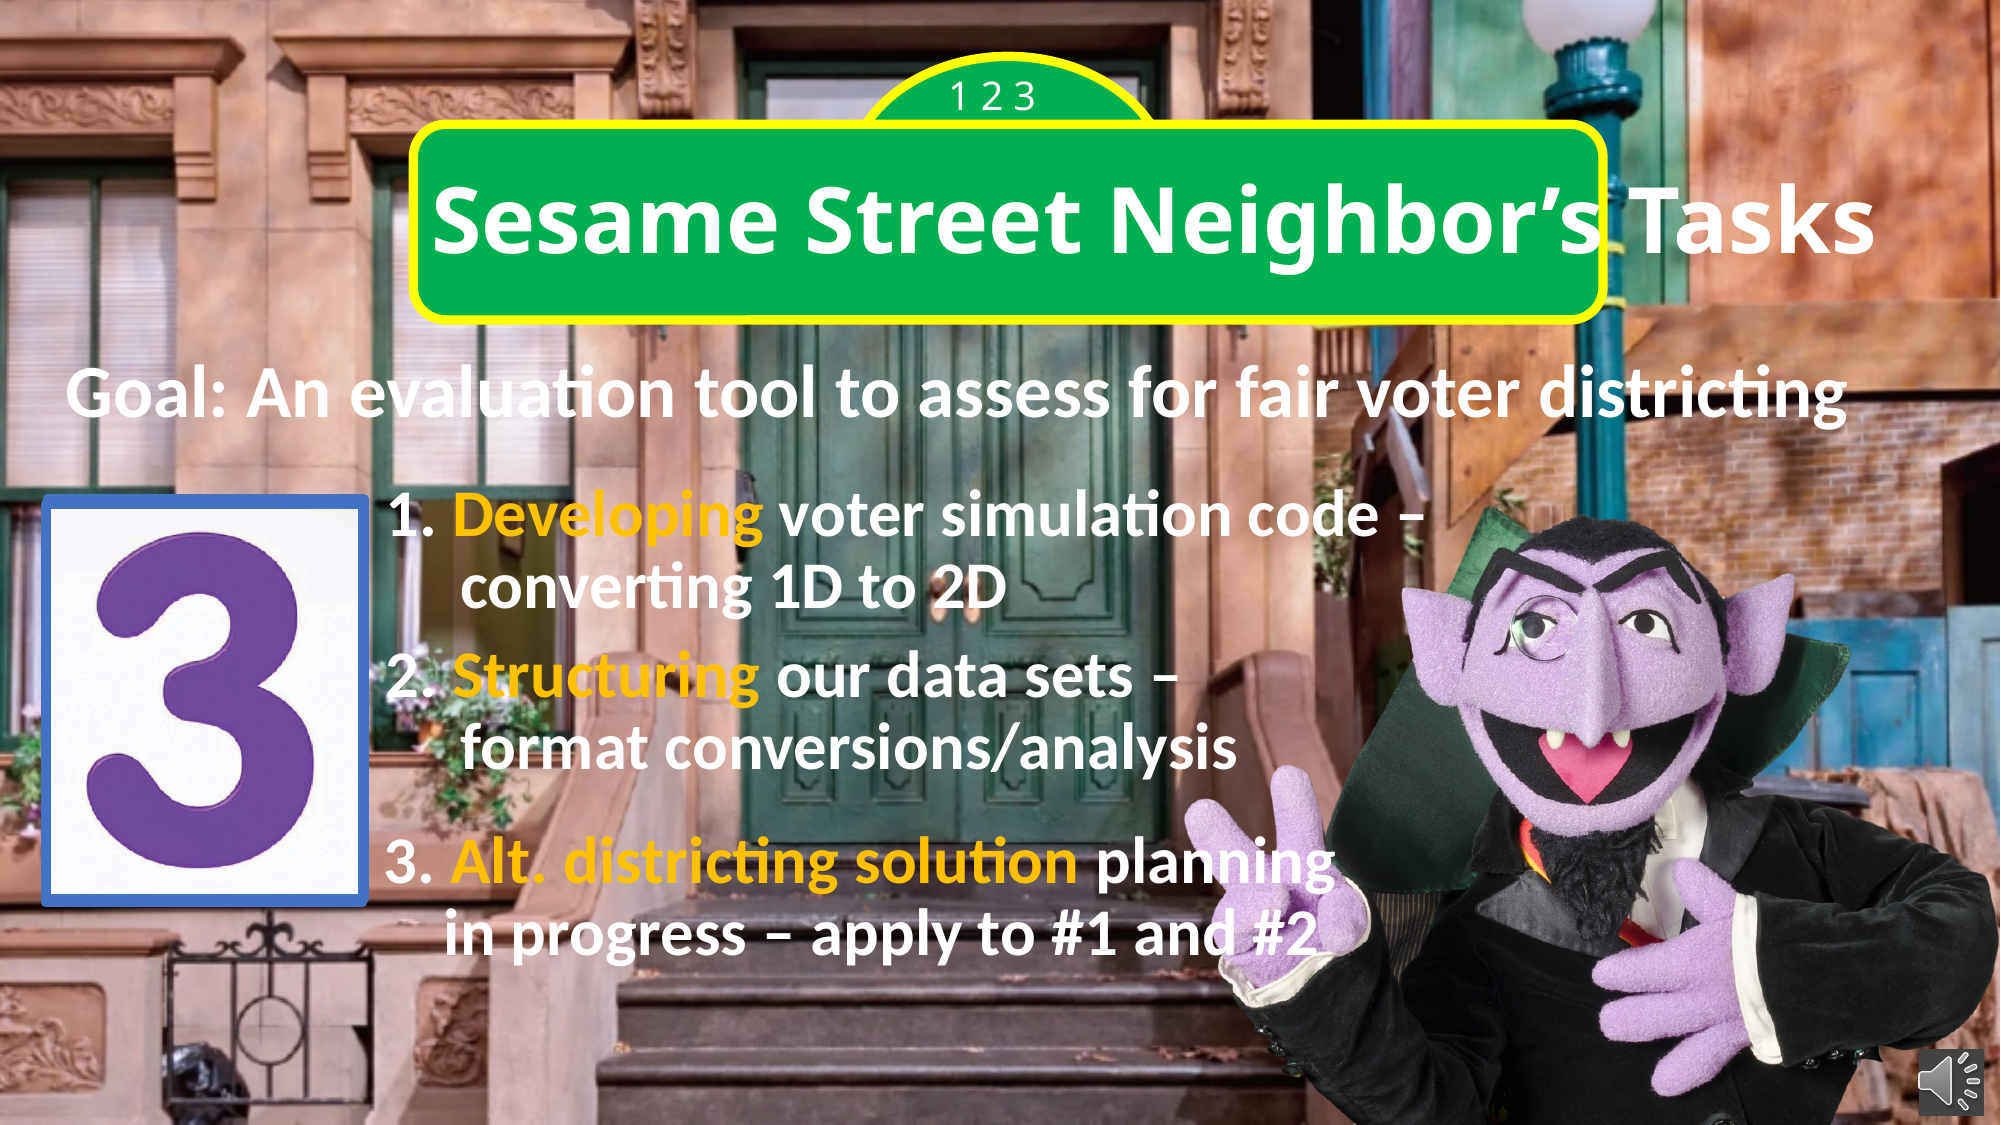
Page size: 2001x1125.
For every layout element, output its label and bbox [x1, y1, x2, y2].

text_box [413, 56, 1604, 320]
picture [0, 0, 2000, 1125]
